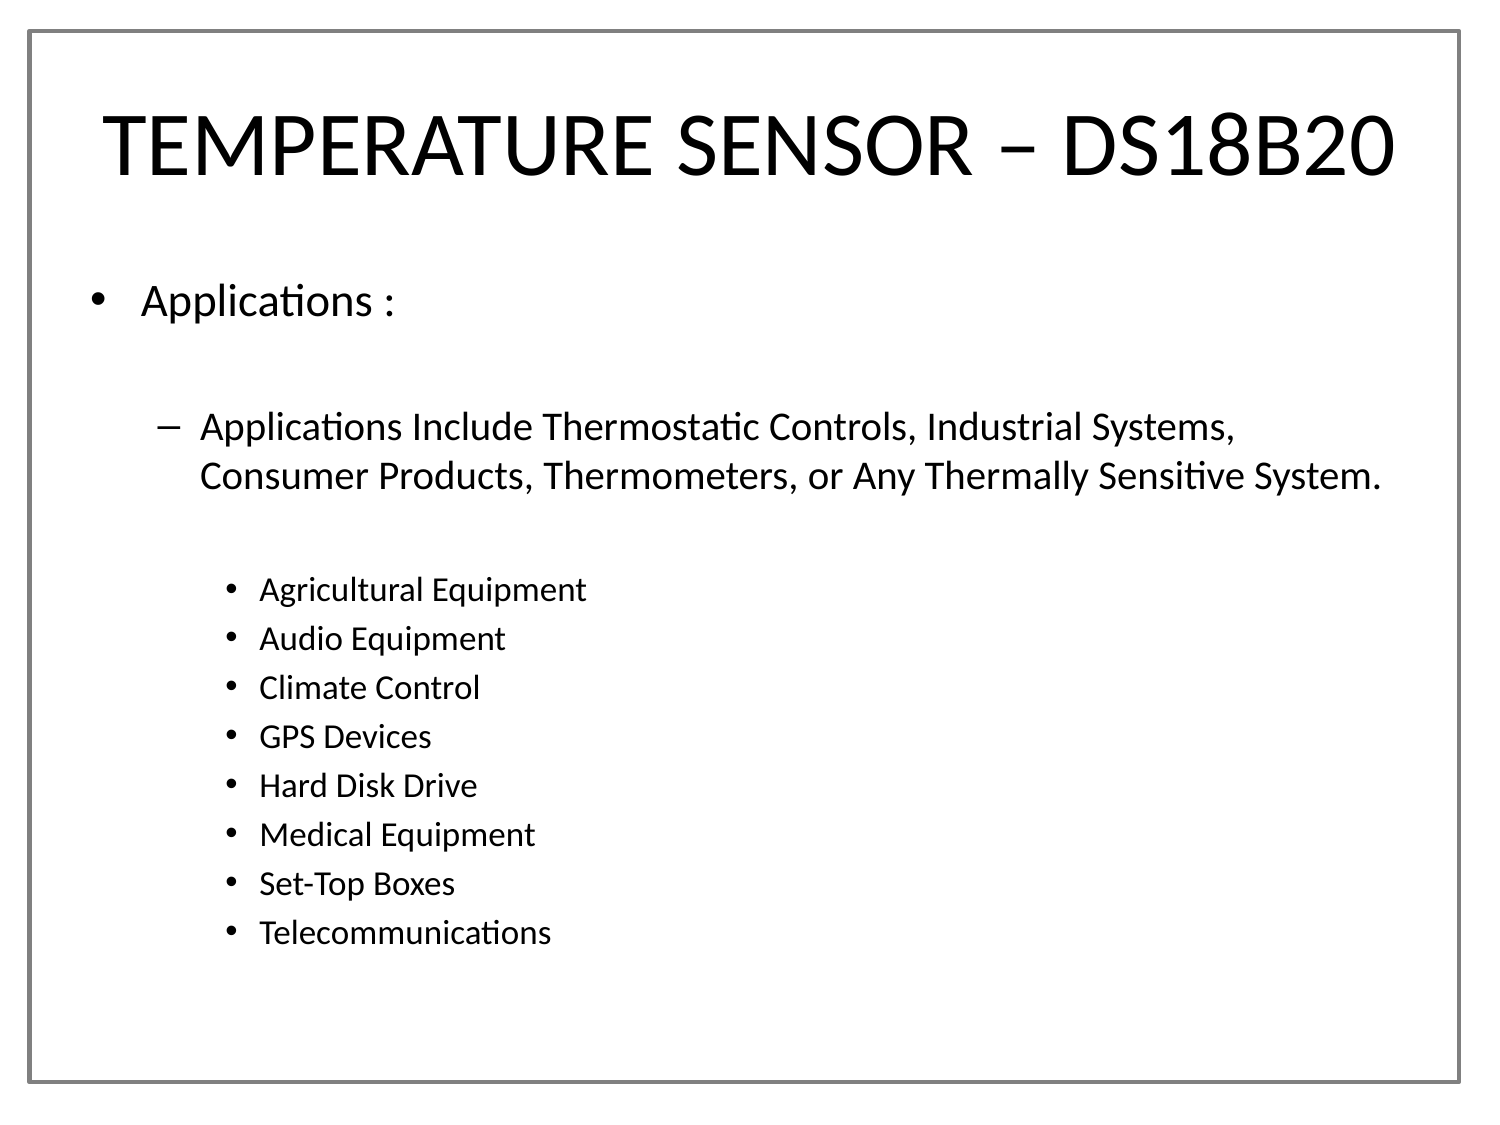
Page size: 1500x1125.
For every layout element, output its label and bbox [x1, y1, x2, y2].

text_box [27, 29, 1461, 1084]
